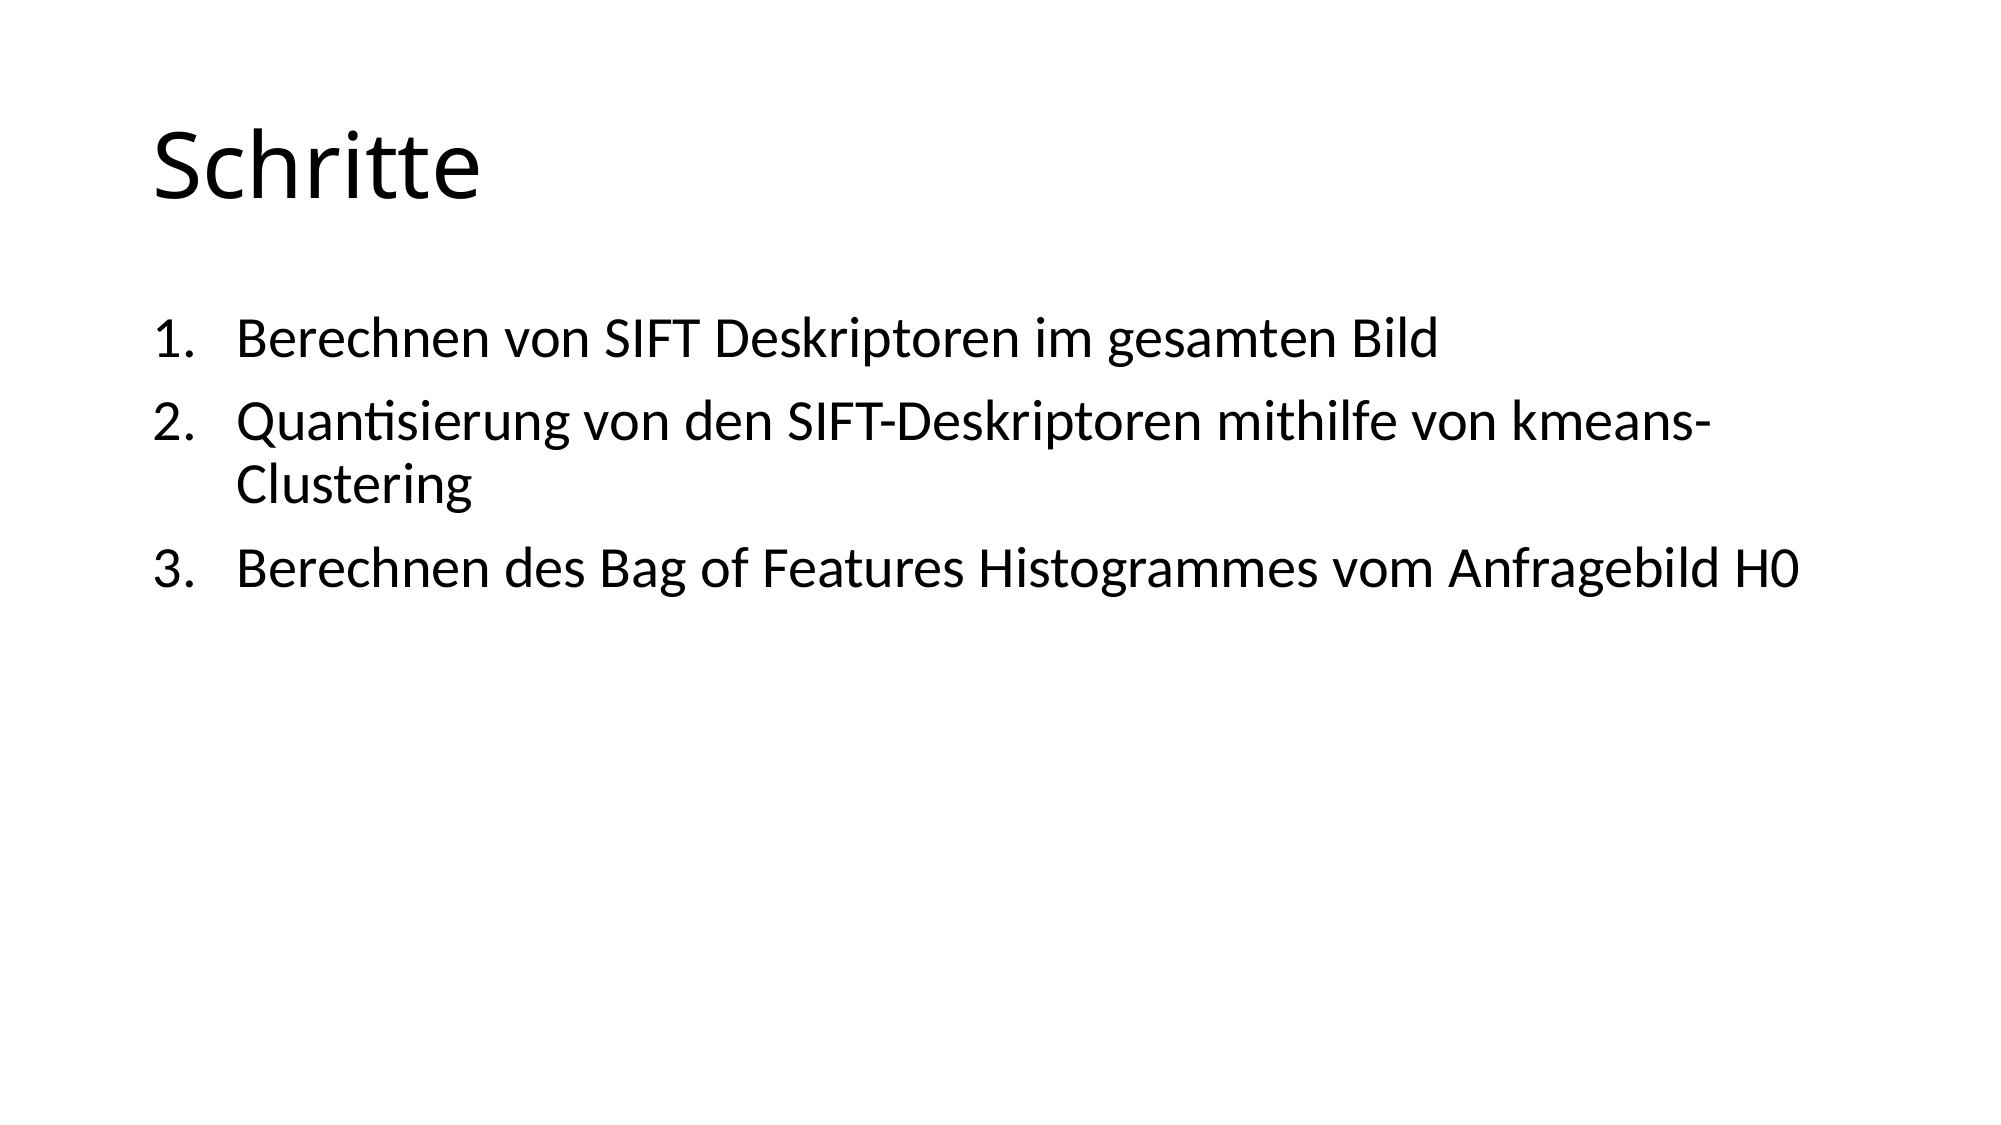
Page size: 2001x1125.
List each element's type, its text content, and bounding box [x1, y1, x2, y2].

list Berechnen von SIFT Deskriptoren im gesamten Bild Quantisierung von den SIFT-Deskriptoren mithilfe von kmeans-Clustering Berechnen des Bag of Features Histogrammes vom Anfragebild H0 [137, 299, 1863, 1014]
title Schritte [137, 59, 1863, 278]
